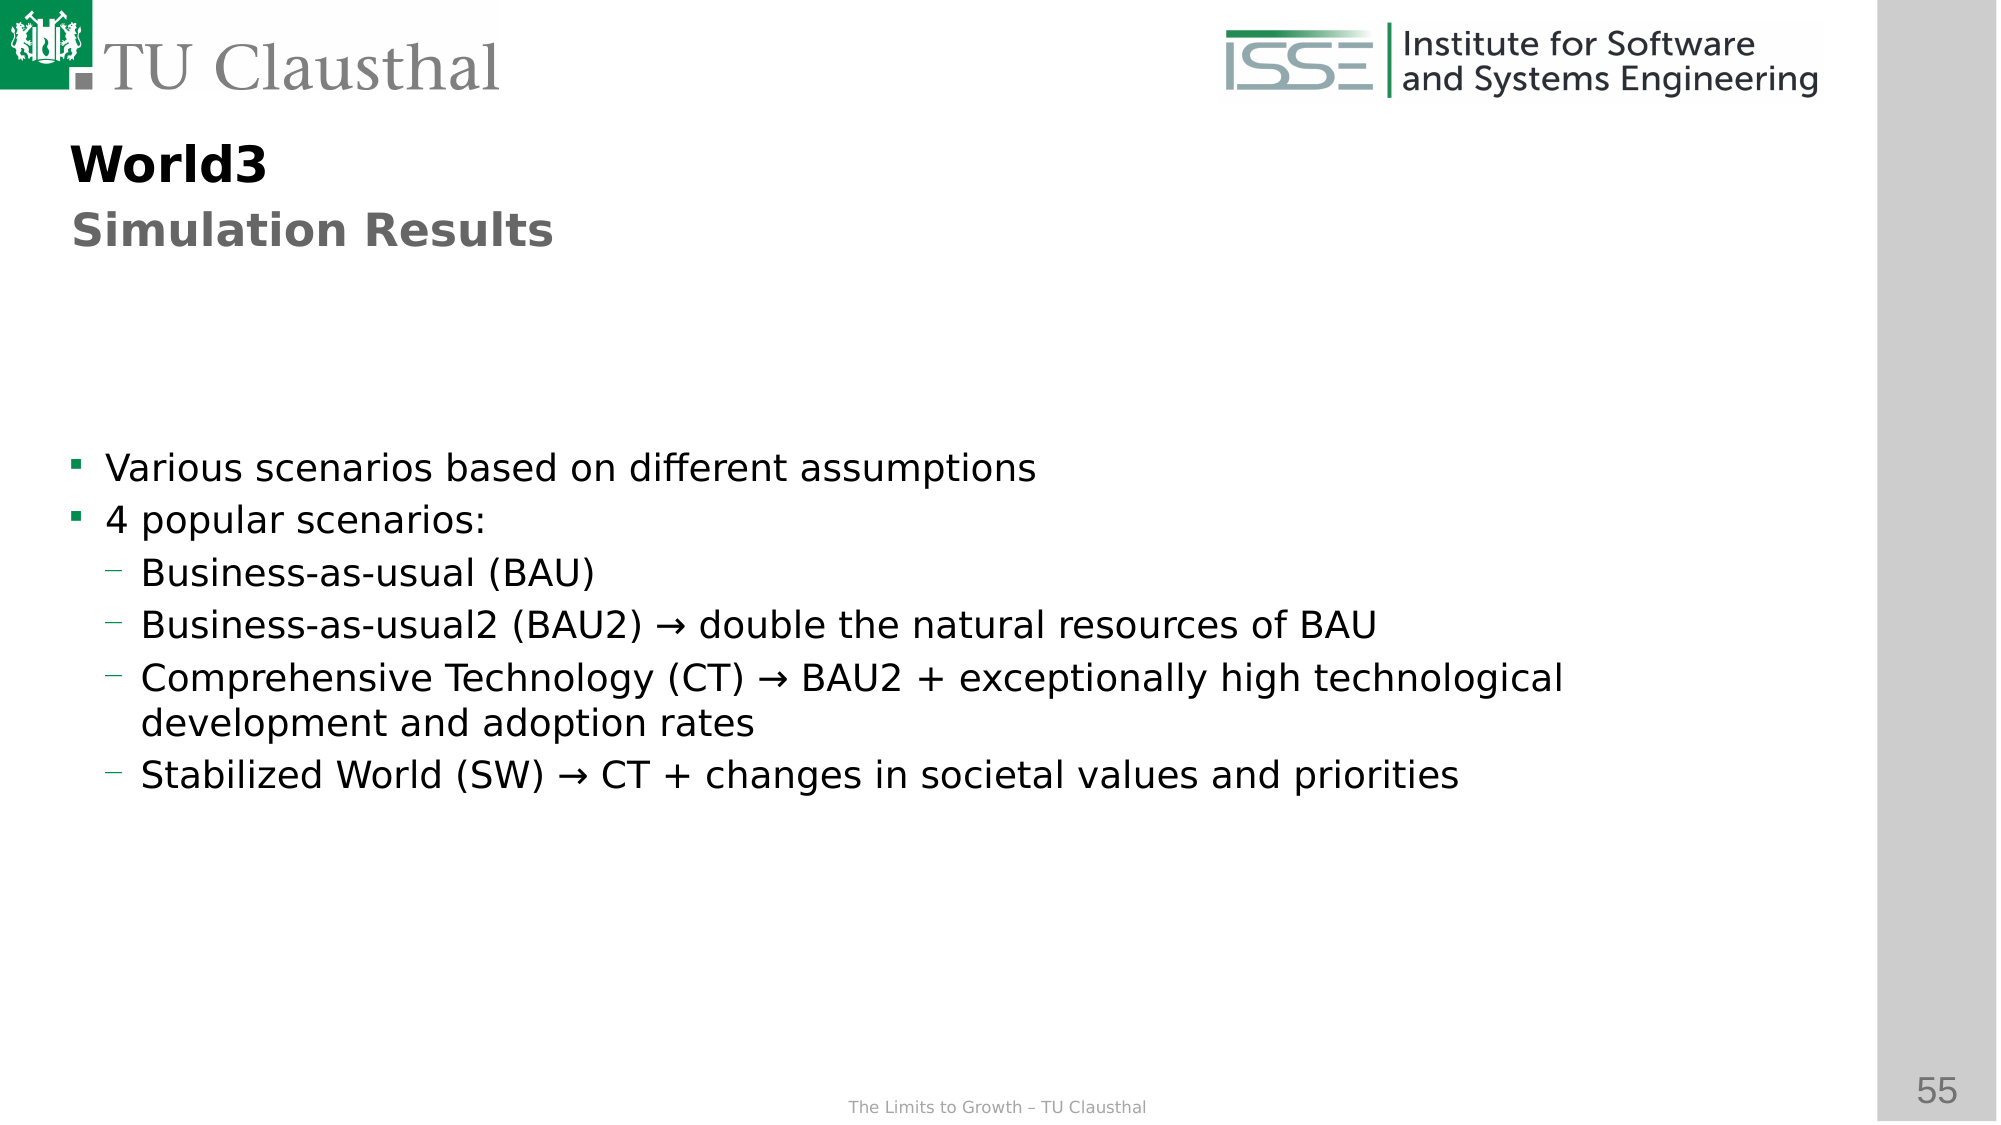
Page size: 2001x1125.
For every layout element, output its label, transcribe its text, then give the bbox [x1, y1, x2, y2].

picture [1218, 22, 1823, 104]
text_box World3 [55, 125, 1816, 205]
text_box Simulation Results [70, 188, 1767, 267]
picture [0, 0, 499, 90]
text_box Various scenarios based on different assumptions 4 popular scenarios: Business-as-usual (BAU) Business-as-usual2 (BAU2) → double the natural resources of BAU Comprehensive Technology (CT) → BAU2 + exceptionally high technological development and adoption rates Stabilized World (SW) → CT + changes in societal values and priorities [55, 208, 1816, 1032]
